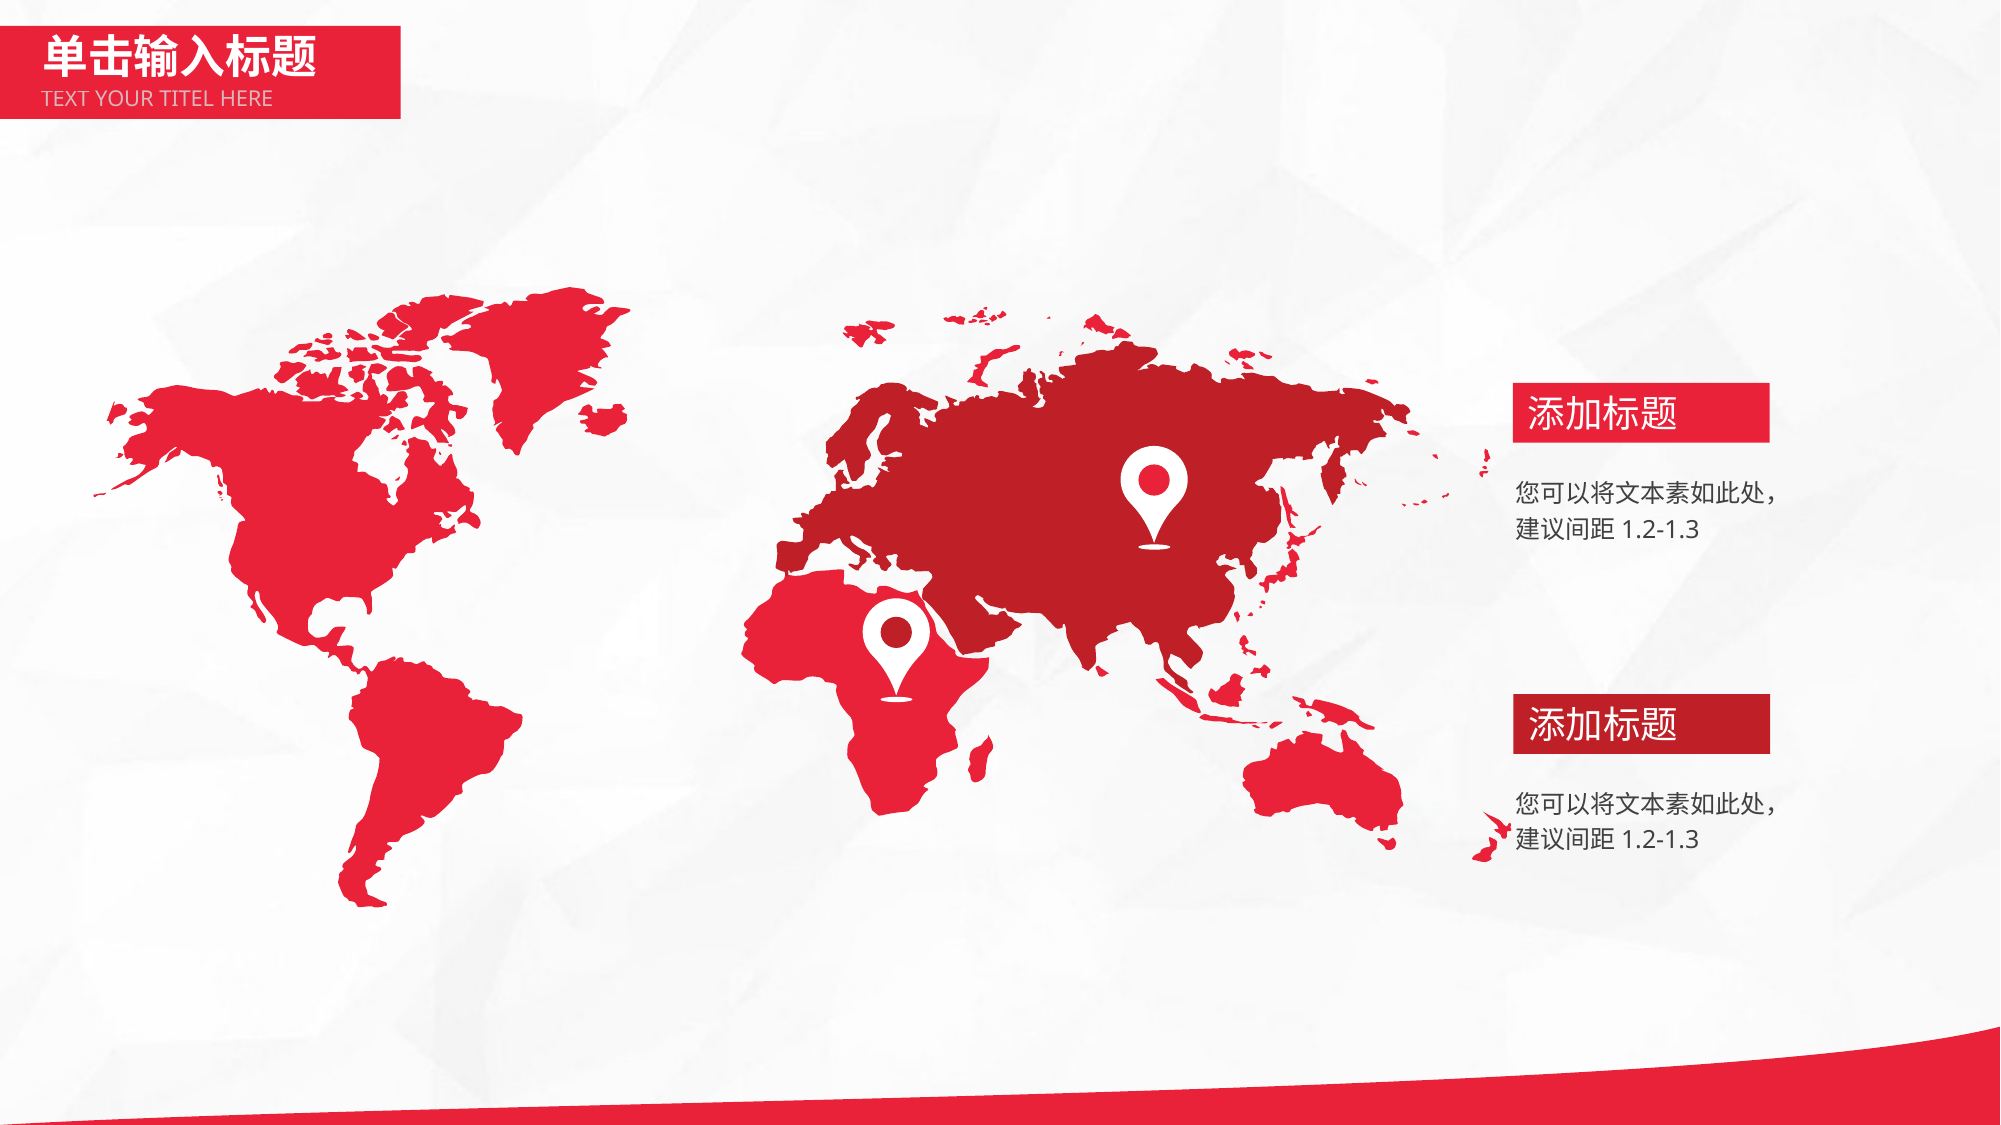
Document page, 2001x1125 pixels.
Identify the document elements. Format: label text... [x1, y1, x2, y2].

text_box 添加标题 [1513, 694, 1771, 754]
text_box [92, 287, 1513, 909]
text_box 添加标题 [1513, 382, 1770, 443]
text_box 您可以将文本素如此处，建议间距1.2-1.3 [1513, 464, 1813, 551]
text_box 您可以将文本素如此处，建议间距1.2-1.3 [1513, 774, 1812, 862]
picture [0, 0, 2000, 1124]
